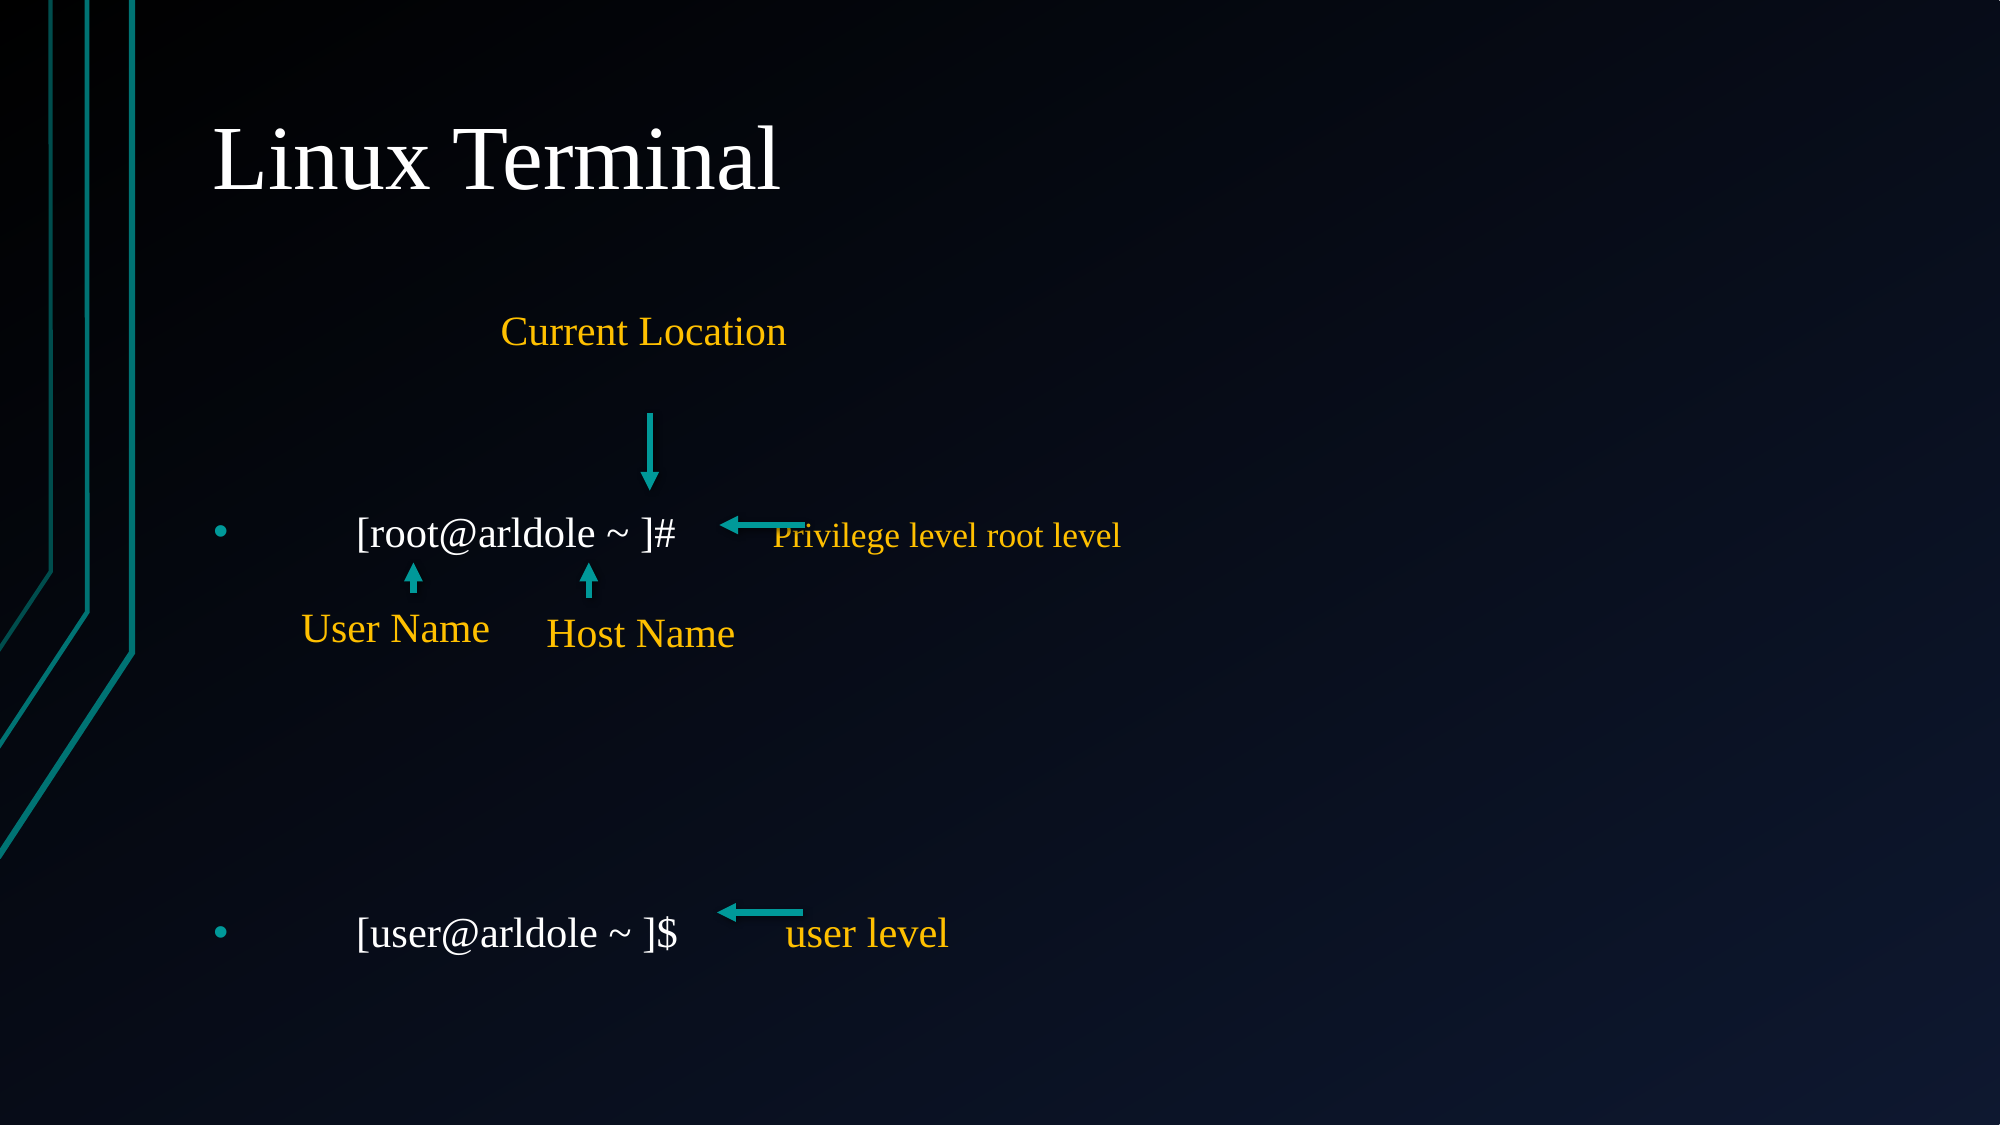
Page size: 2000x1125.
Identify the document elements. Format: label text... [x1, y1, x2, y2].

text_box Host Name [531, 598, 786, 663]
text_box Current Location [485, 296, 832, 362]
list [root@arldole ~ ]# Privilege level root level [user@arldole ~ ]$ user level [193, 500, 1641, 1025]
title Linux Terminal [192, 83, 1630, 220]
text_box User Name [286, 593, 541, 658]
